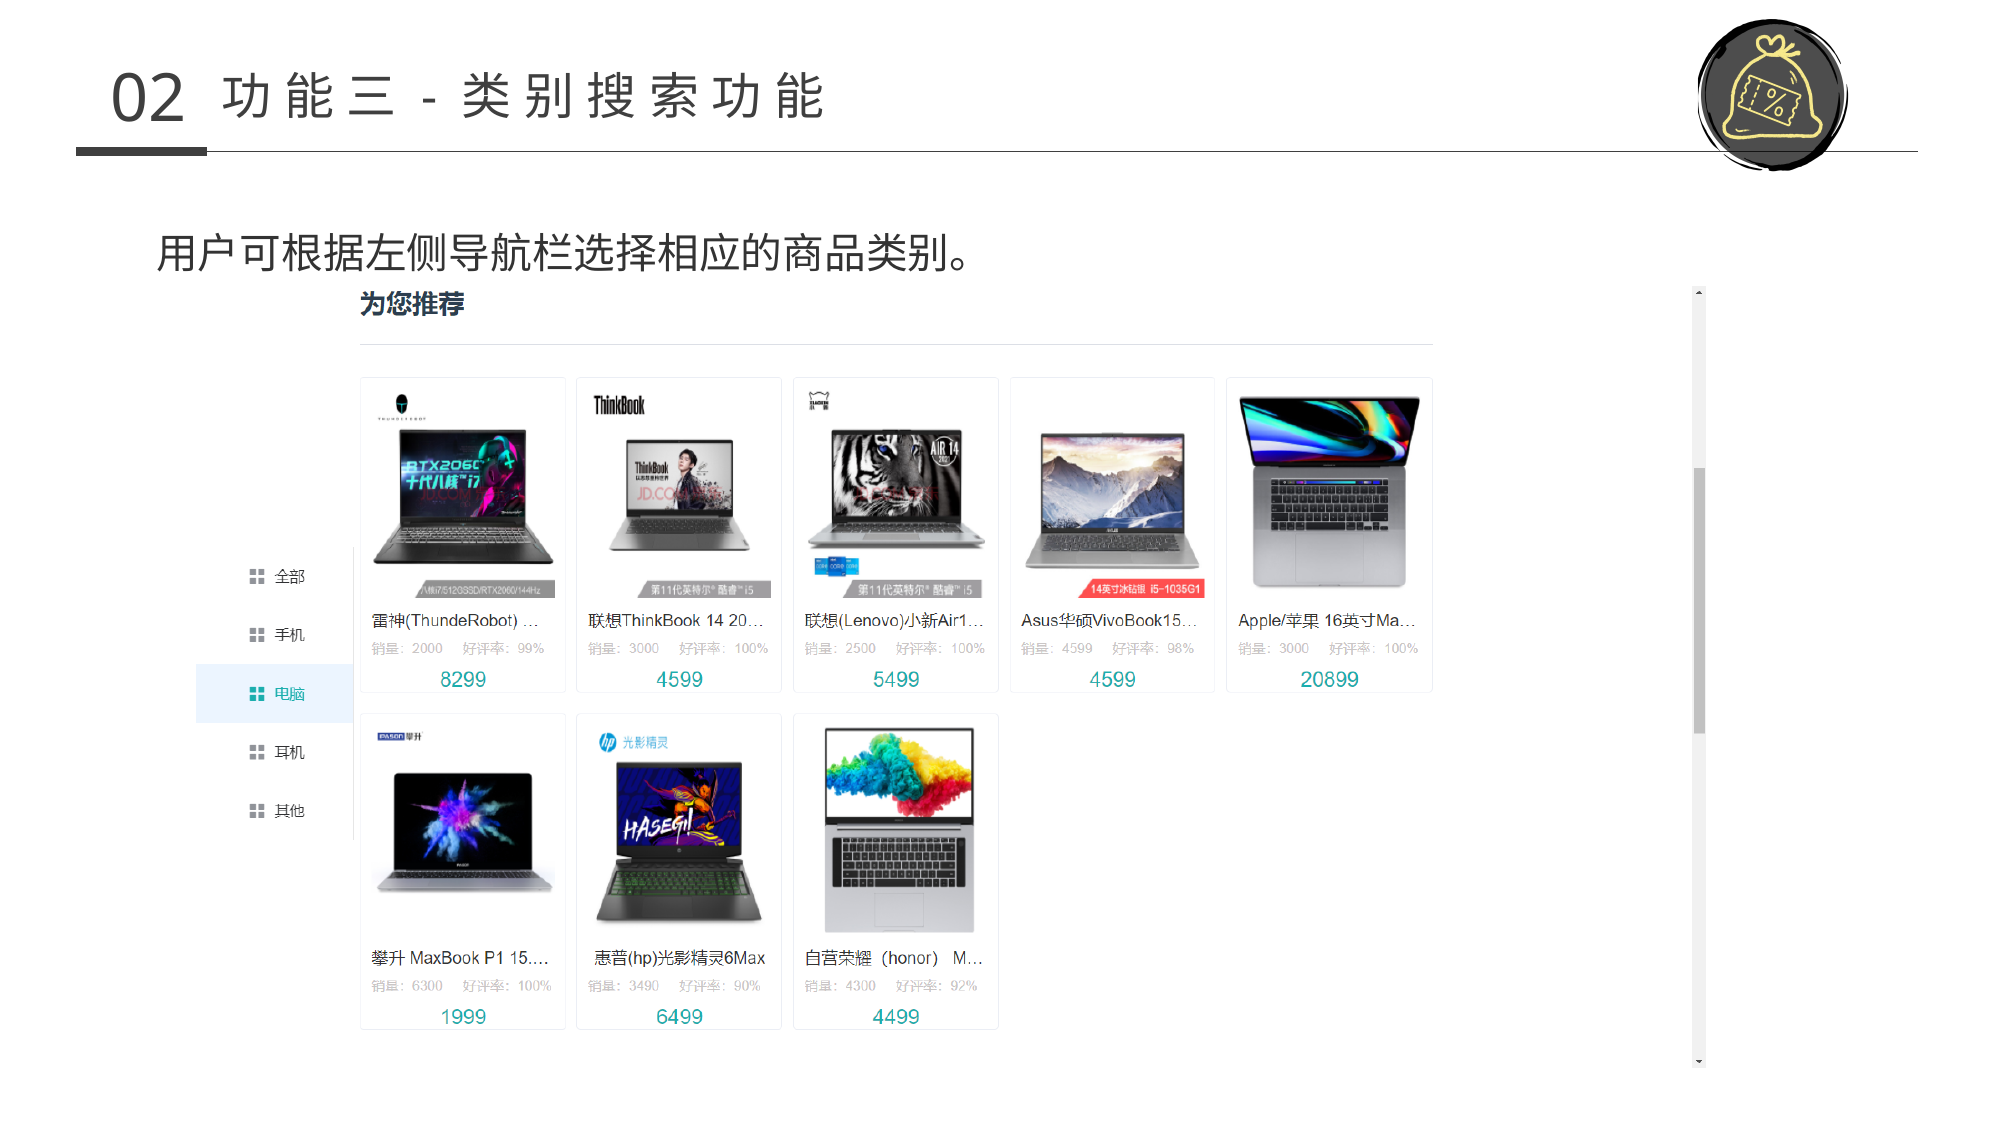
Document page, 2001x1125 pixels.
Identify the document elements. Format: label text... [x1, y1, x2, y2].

picture [1696, 18, 1849, 172]
text_box 02 [48, 47, 249, 142]
text_box 功能三-类别搜索功能 [249, 57, 849, 132]
picture [100, 286, 1706, 1068]
text_box 用户可根据左侧导航栏选择相应的商品类别。 [141, 219, 1000, 285]
